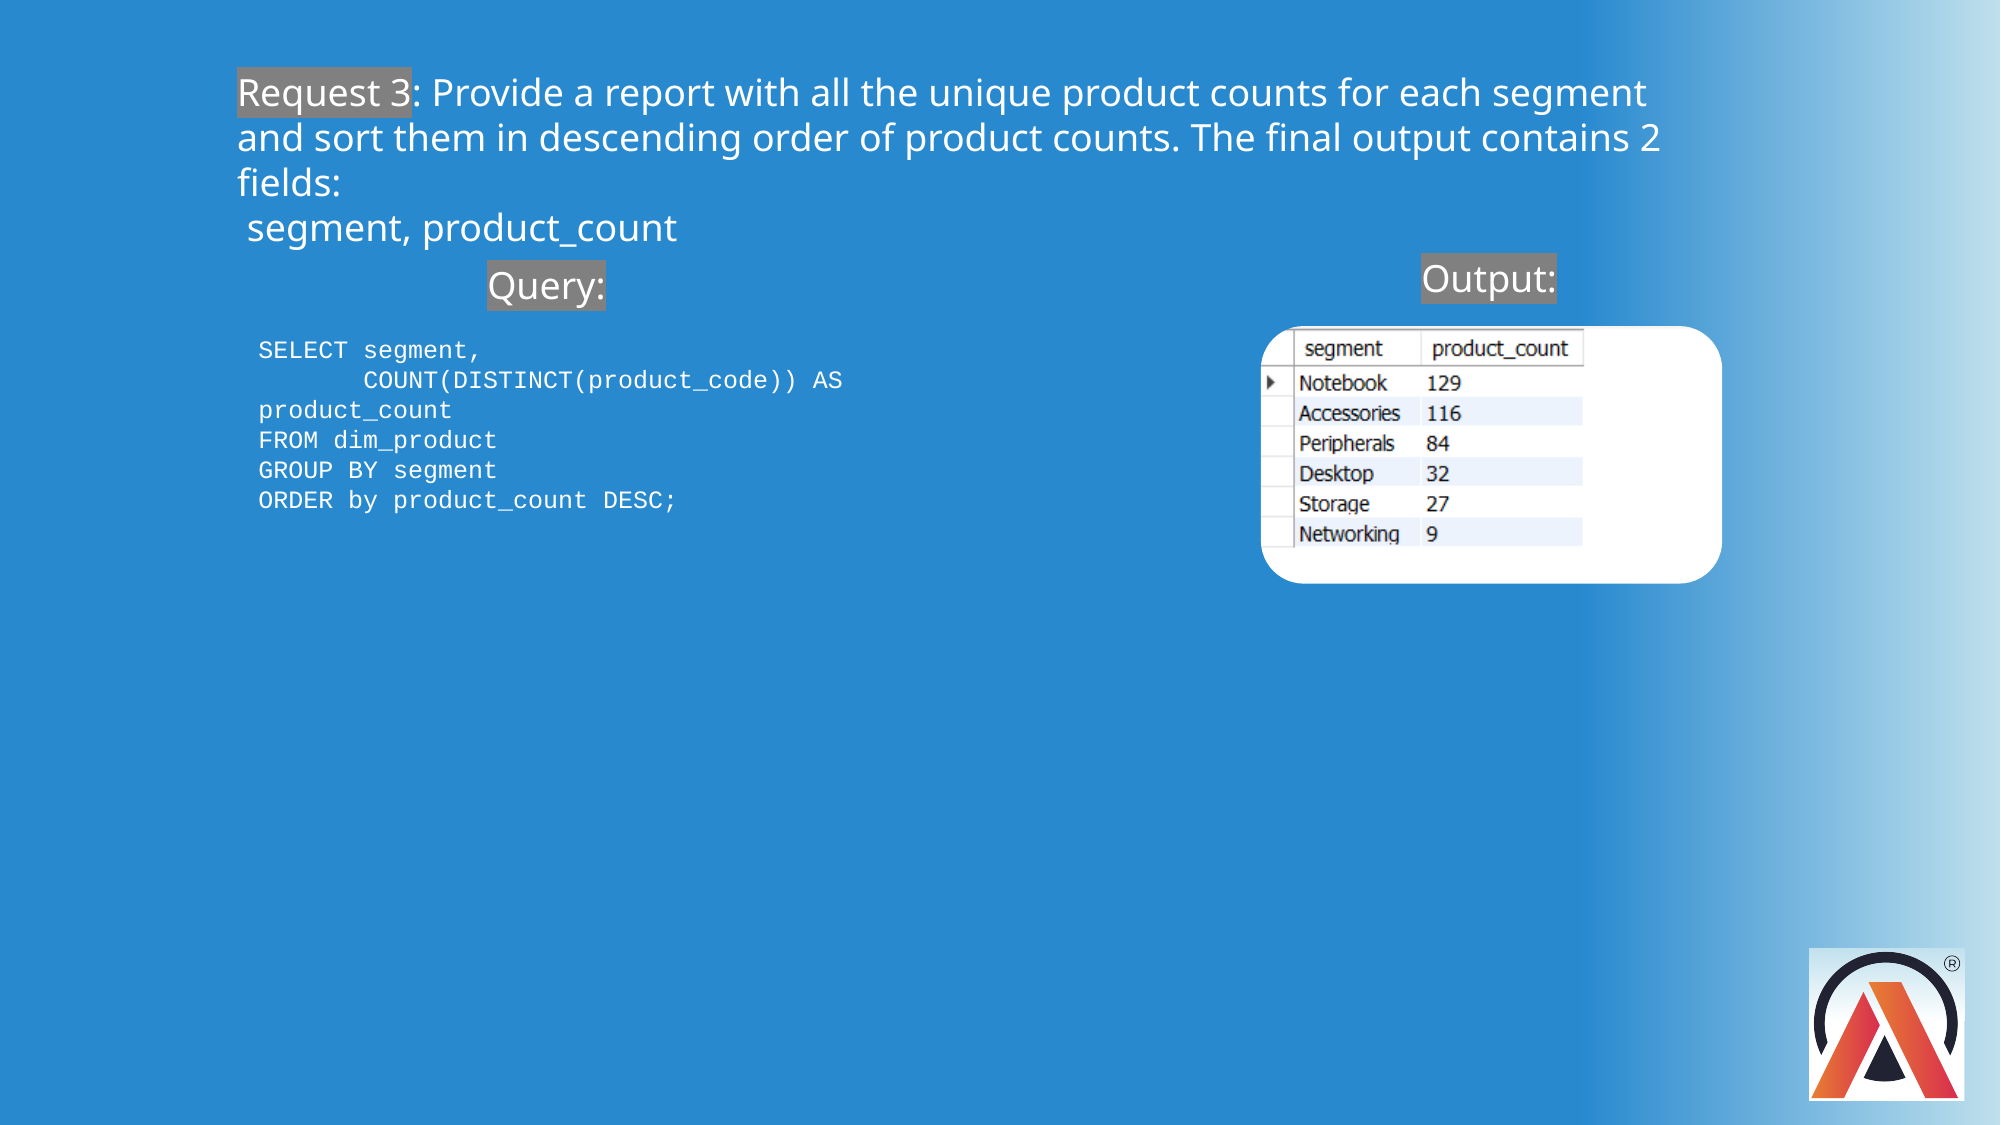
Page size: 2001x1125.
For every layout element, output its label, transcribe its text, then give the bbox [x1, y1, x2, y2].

text_box Request 3: Provide a report with all the unique product counts for each segment and sort them in descending order of product counts. The final output contains 2 fields: segment, product_count [222, 62, 1689, 257]
picture [1260, 325, 1723, 584]
picture [1808, 947, 1965, 1101]
text_box Output: [1258, 247, 1720, 308]
text_box SELECT segment, COUNT(DISTINCT(product_code)) AS product_count FROM dim_product GROUP BY segment ORDER by product_count DESC; [243, 326, 915, 521]
text_box Query: [351, 254, 742, 315]
